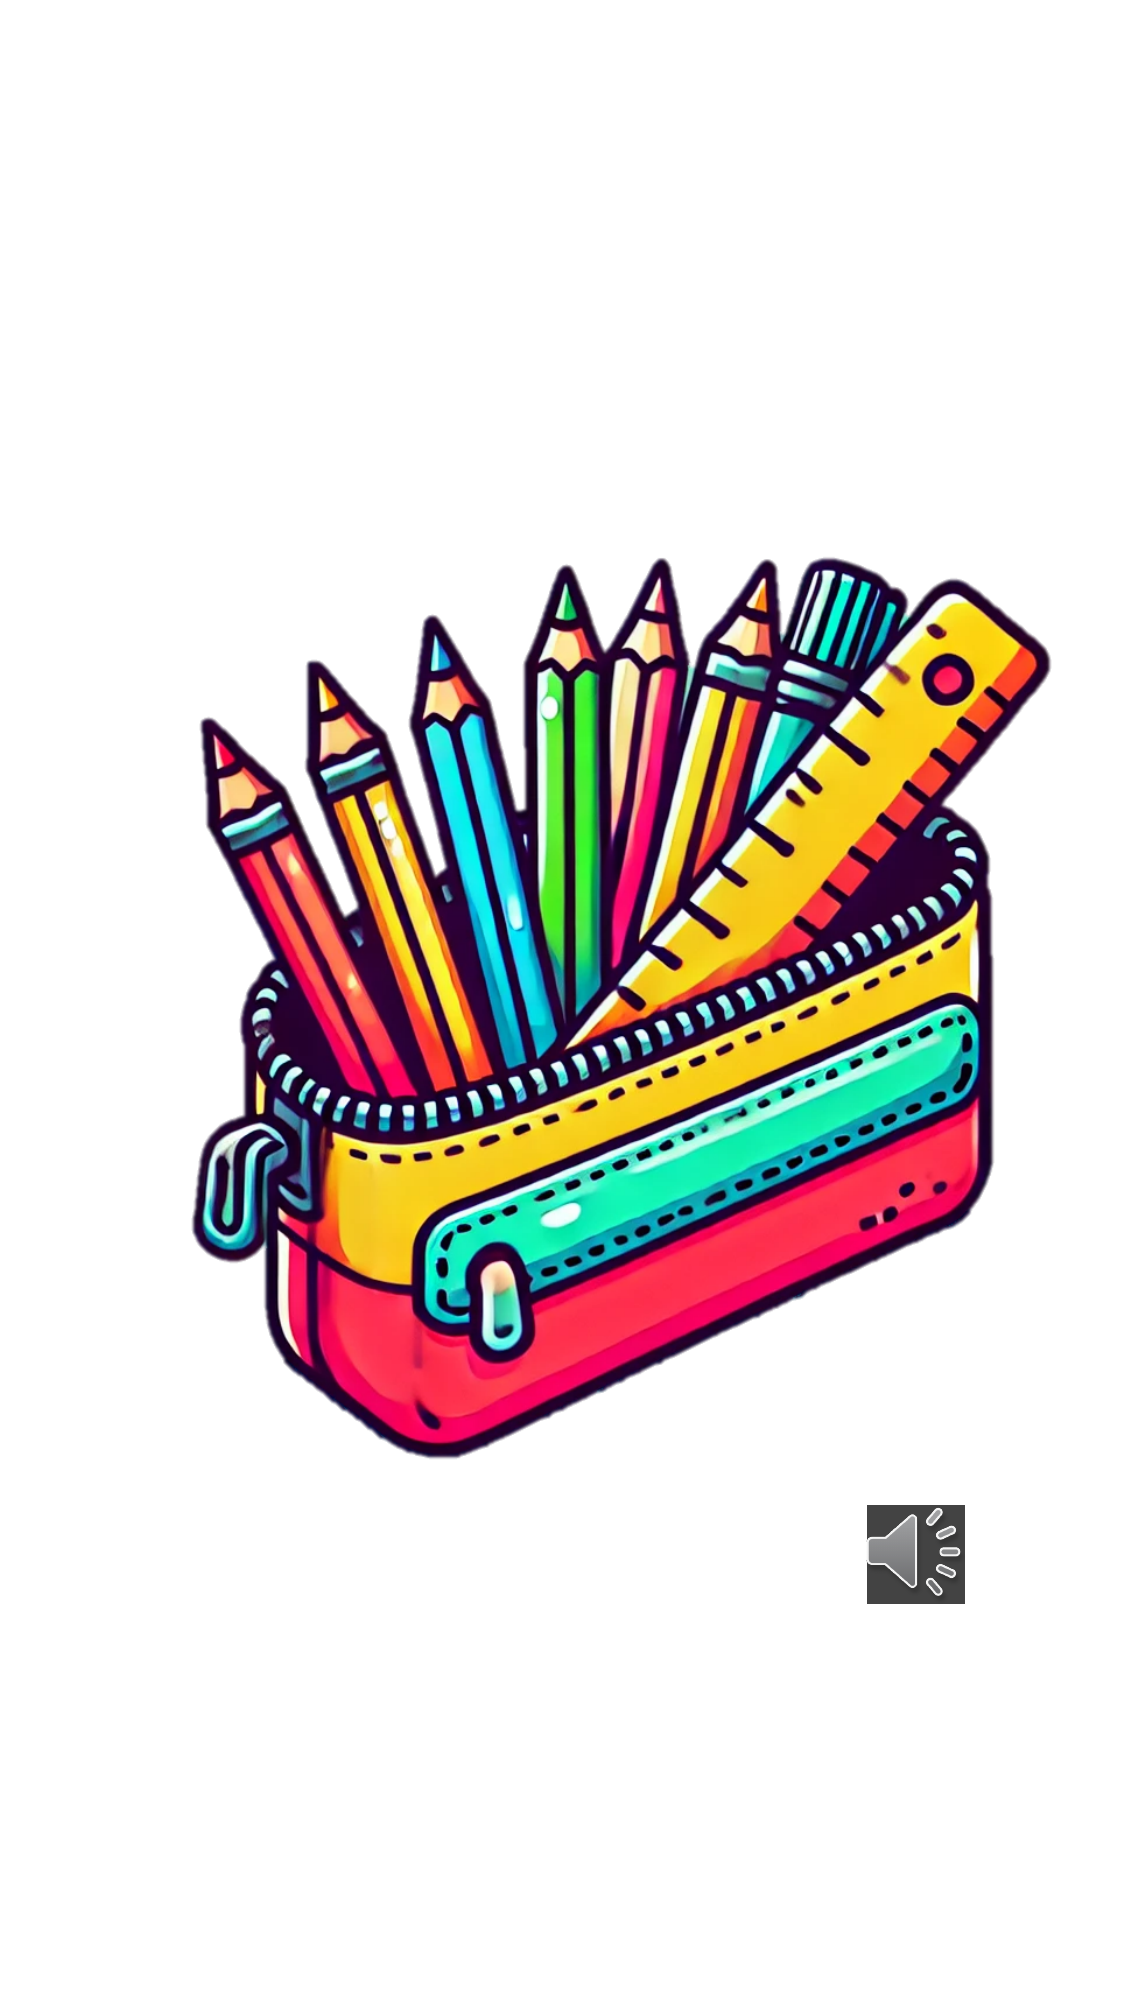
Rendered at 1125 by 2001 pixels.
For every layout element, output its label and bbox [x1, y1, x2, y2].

picture [0, 403, 1125, 1605]
